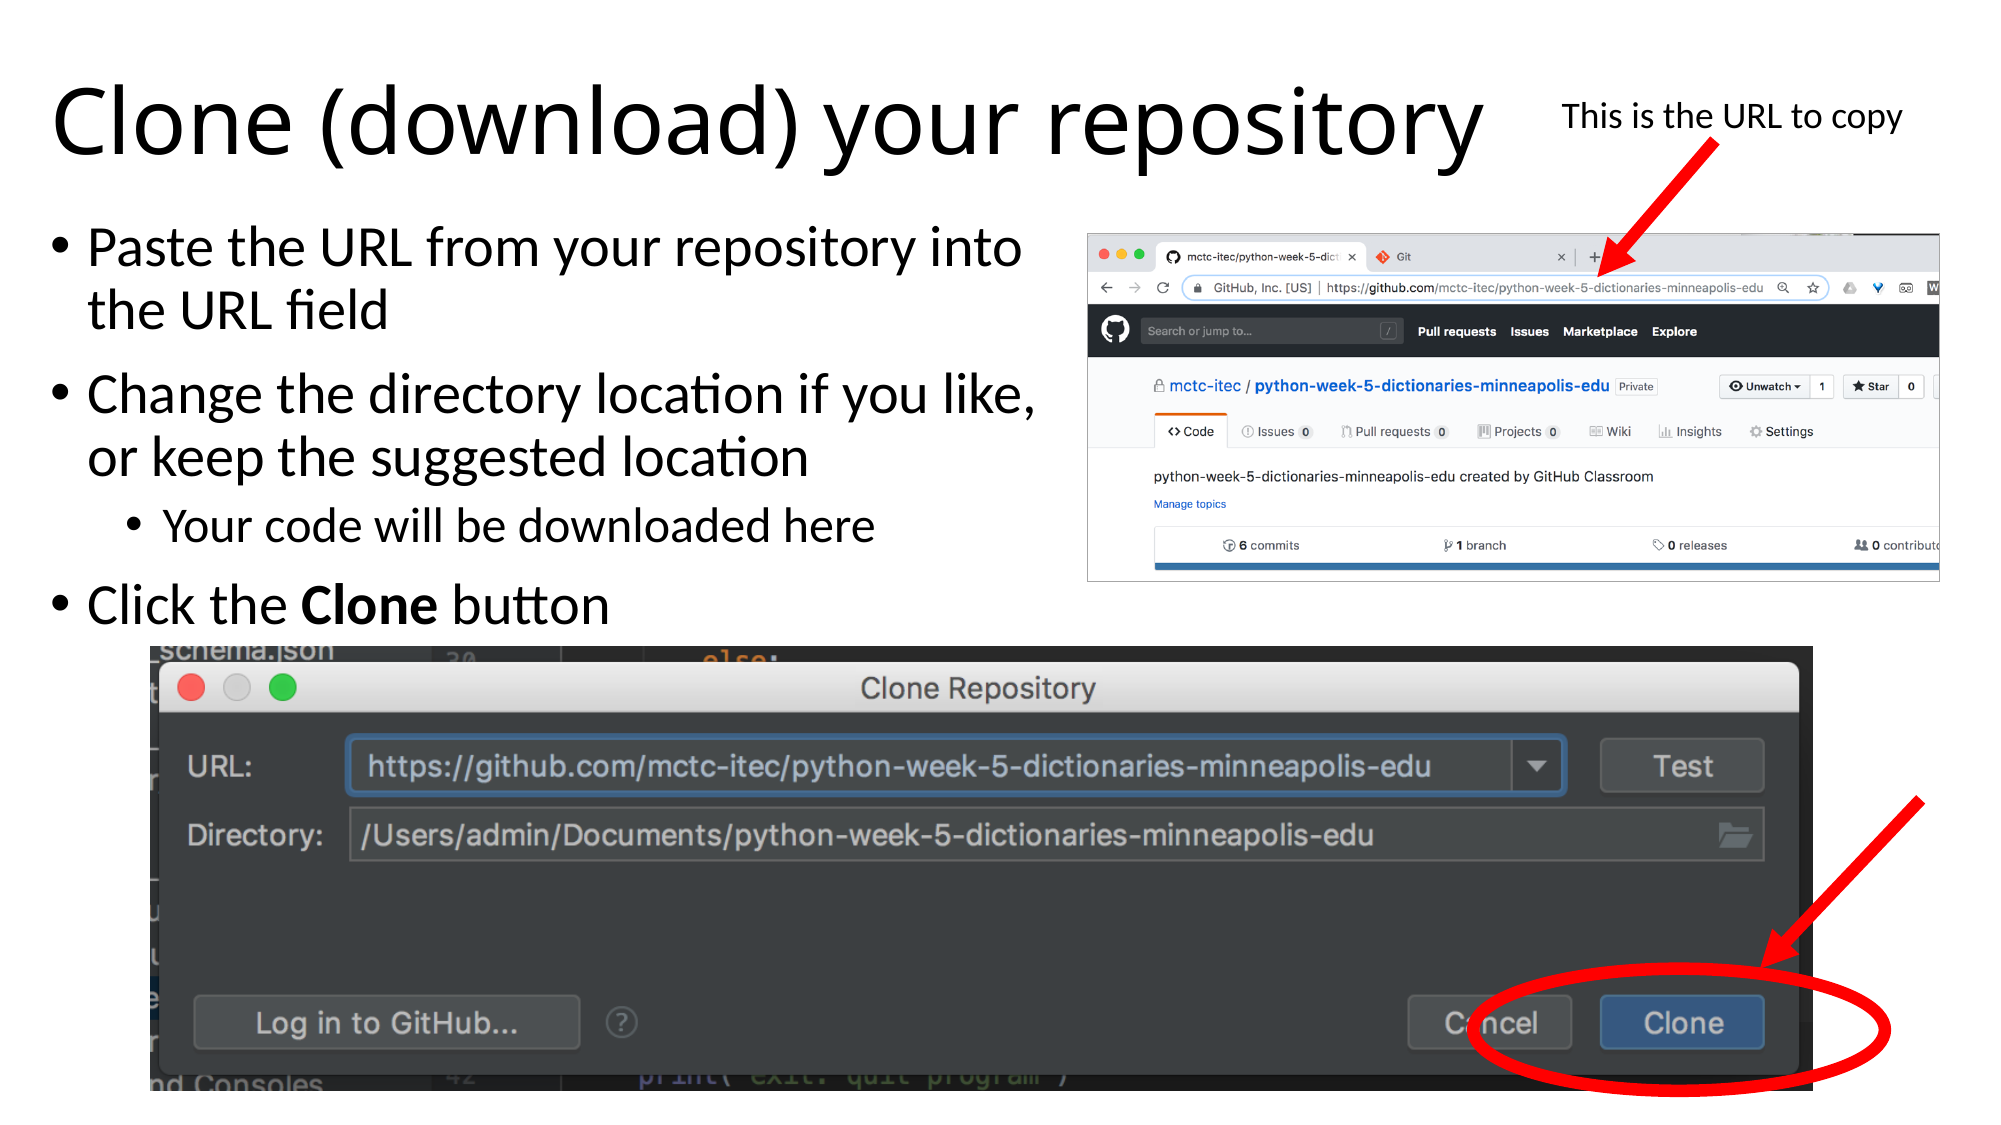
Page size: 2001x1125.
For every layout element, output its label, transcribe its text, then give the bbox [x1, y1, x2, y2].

picture [149, 646, 1813, 1091]
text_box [1759, 799, 1921, 969]
title Clone (download) your repository [35, 15, 1760, 233]
list Paste the URL from your repository into the URL field Change the directory location if you like, or keep the suggested location Your code will be downloaded here Click the Clone button [35, 208, 1088, 923]
picture [1087, 233, 1940, 582]
text_box This is the URL to copy [1546, 84, 1919, 144]
text_box [1813, 982, 1886, 1078]
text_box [1597, 140, 1715, 278]
